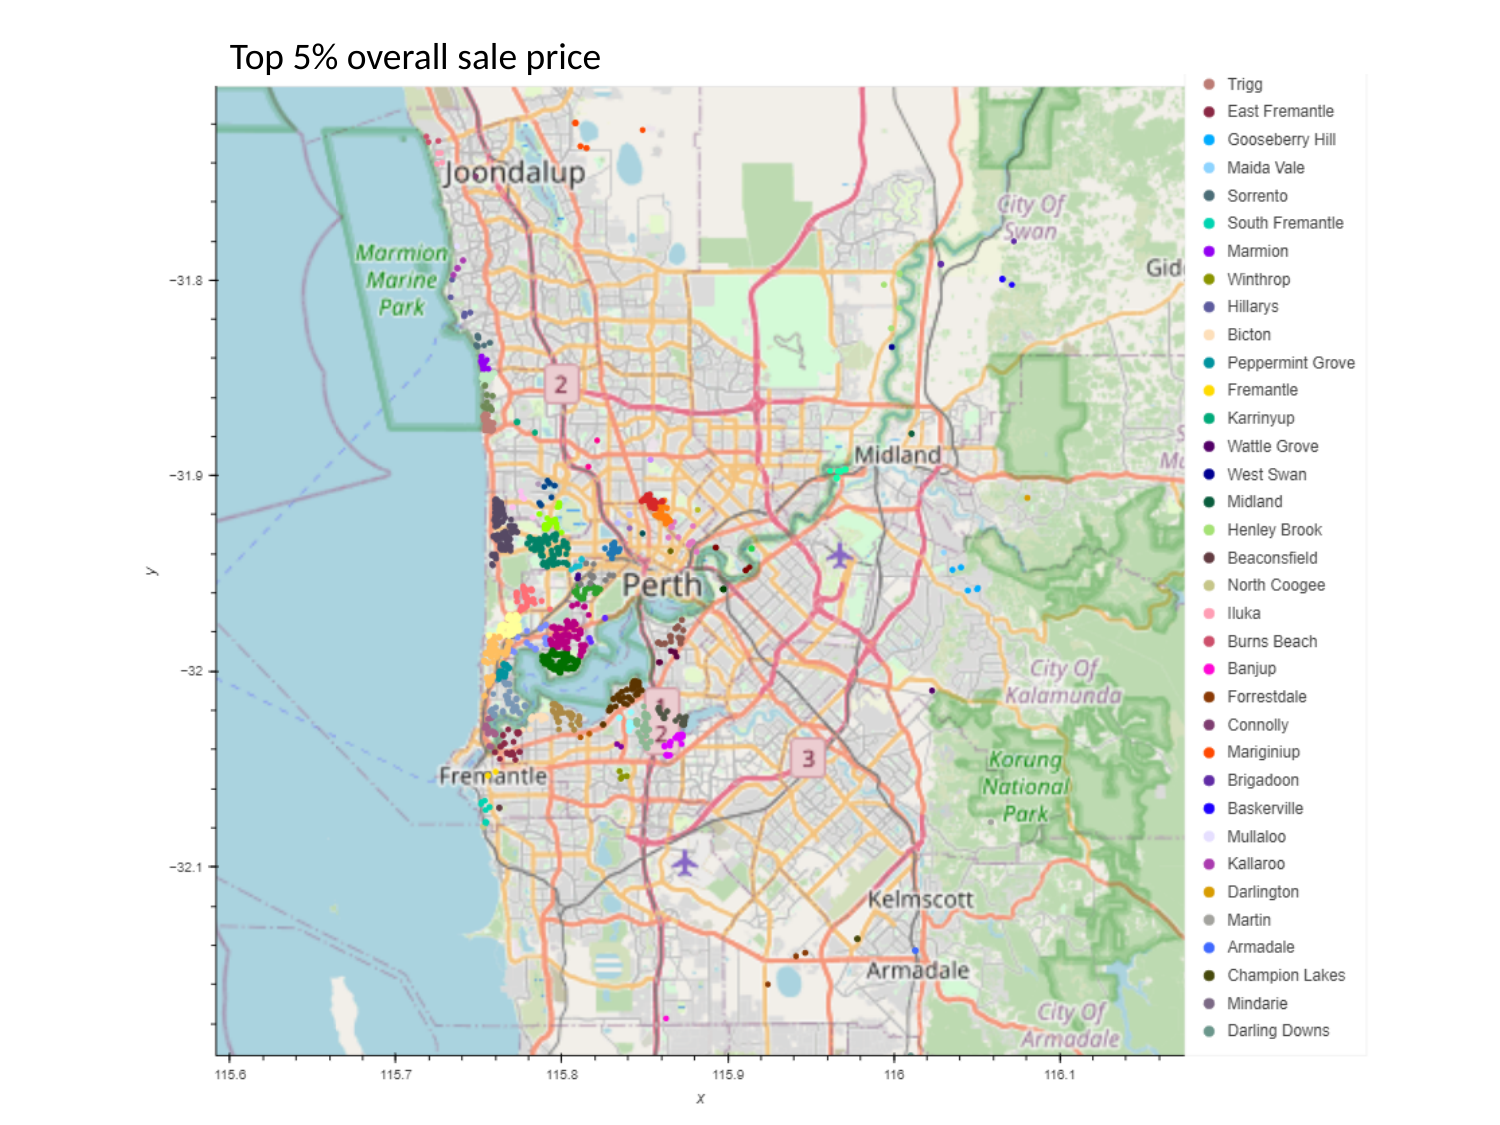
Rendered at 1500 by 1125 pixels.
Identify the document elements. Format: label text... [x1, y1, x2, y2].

picture [137, 74, 1426, 1110]
text_box Top 5% overall sale price [215, 24, 617, 73]
